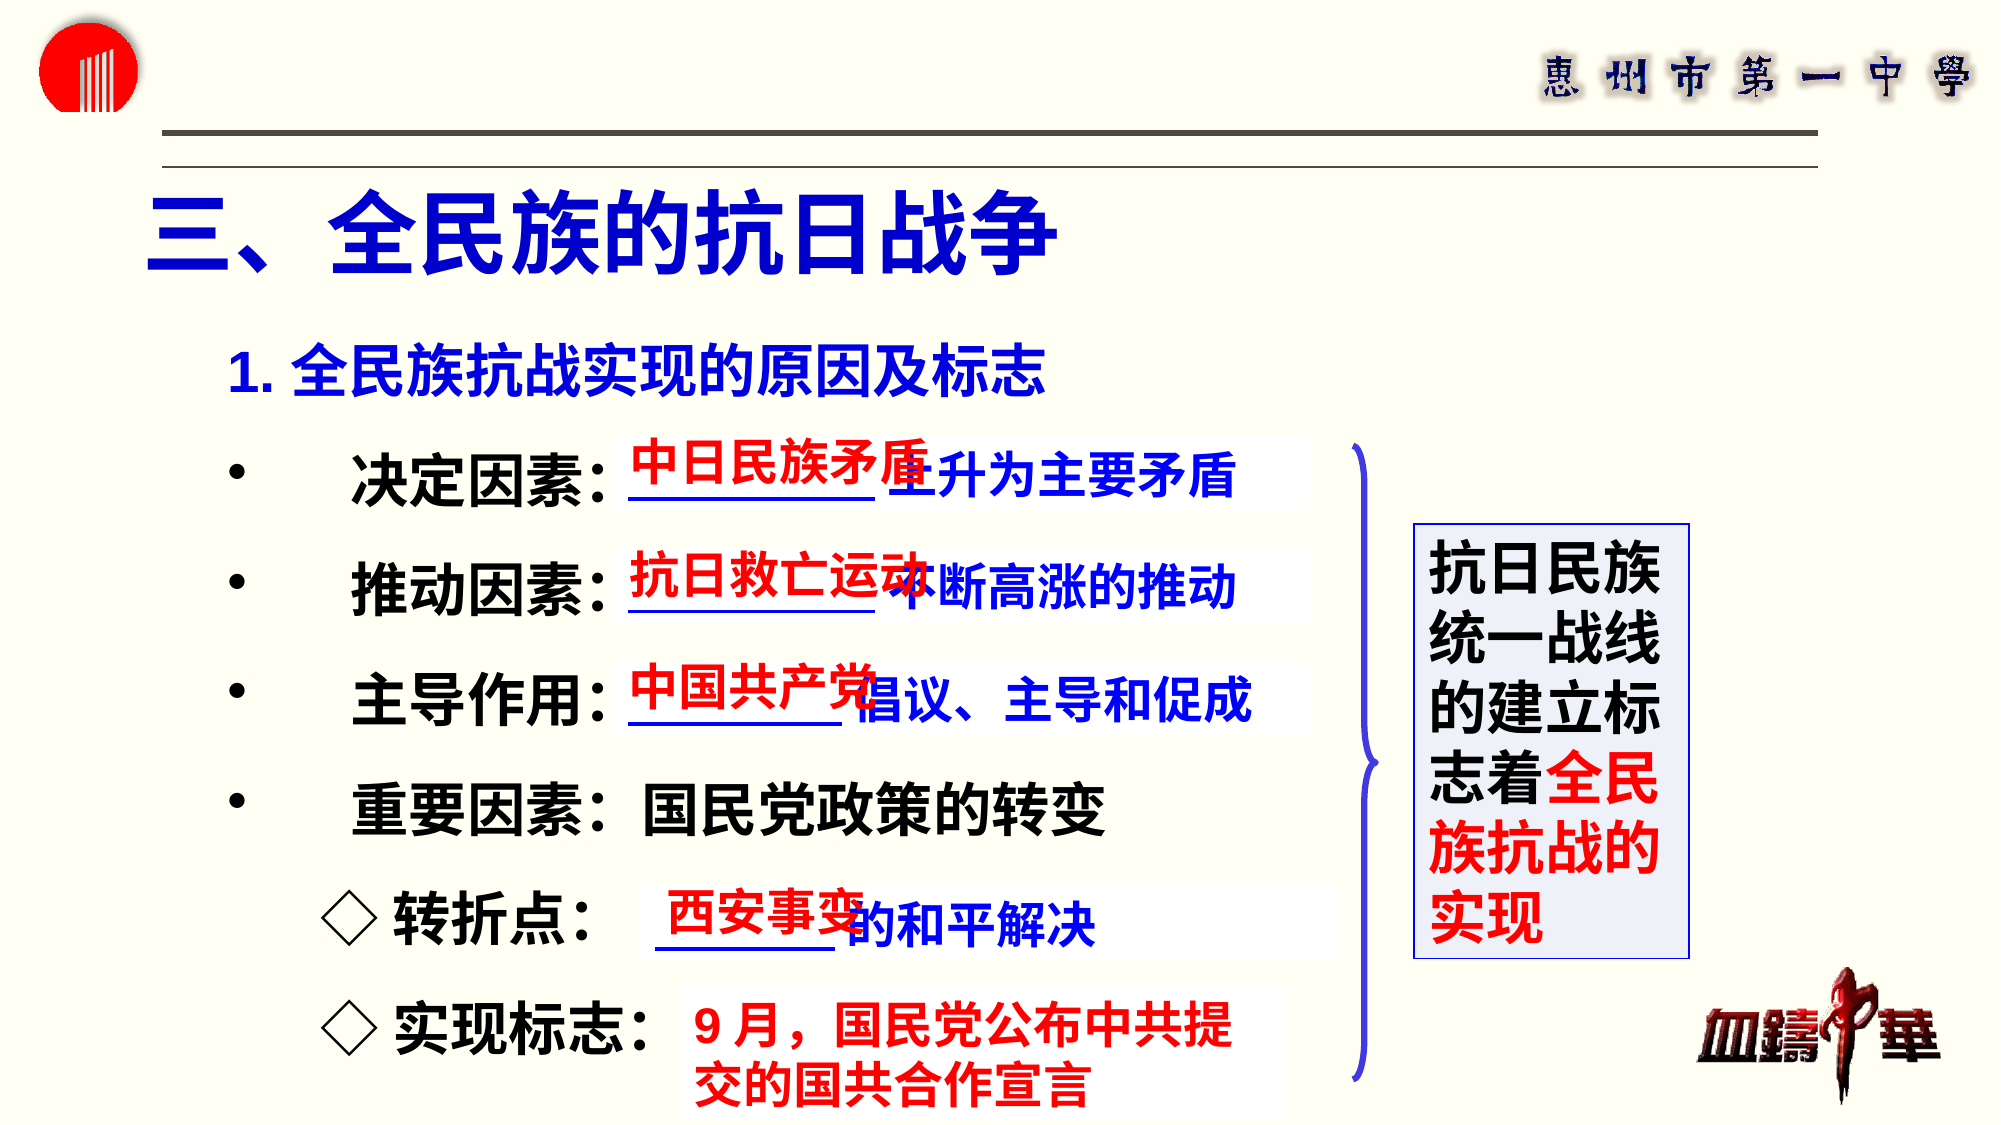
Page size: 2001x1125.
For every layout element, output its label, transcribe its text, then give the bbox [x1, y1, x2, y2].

picture [1694, 967, 1943, 1105]
text_box 上升为主要矛盾 [613, 435, 1310, 511]
text_box 9月，国民党公布中共提交的国共合作宣言 [678, 985, 1289, 1121]
picture [1864, 55, 1907, 97]
picture [1538, 55, 1581, 97]
text_box 三、全民族的抗日战争 [128, 168, 1539, 294]
picture [1669, 55, 1711, 97]
picture [1604, 55, 1646, 97]
picture [1930, 55, 1972, 97]
picture [38, 21, 138, 120]
text_box 1.全民族抗战实现的原因及标志 决定因素： 推动因素： 主导作用： 重要因素：国民党政策的转变 ◇转折点： ◇实现标志： [212, 298, 1688, 1125]
text_box 抗日民族统一战线的建立标志着全民族抗战的实现 [1413, 523, 1689, 959]
picture [1734, 55, 1777, 97]
text_box 抗日救亡运动 [614, 535, 945, 611]
text_box 不断高涨的推动 [613, 548, 1310, 624]
picture [1799, 55, 1842, 97]
text_box 倡议、主导和促成 [613, 660, 1310, 736]
text_box 西安事变 [651, 873, 882, 949]
text_box [1352, 445, 1376, 1080]
text_box 的和平解决 [639, 885, 1337, 961]
text_box 中国共产党 [613, 648, 894, 724]
text_box 中日民族矛盾 [614, 423, 945, 499]
